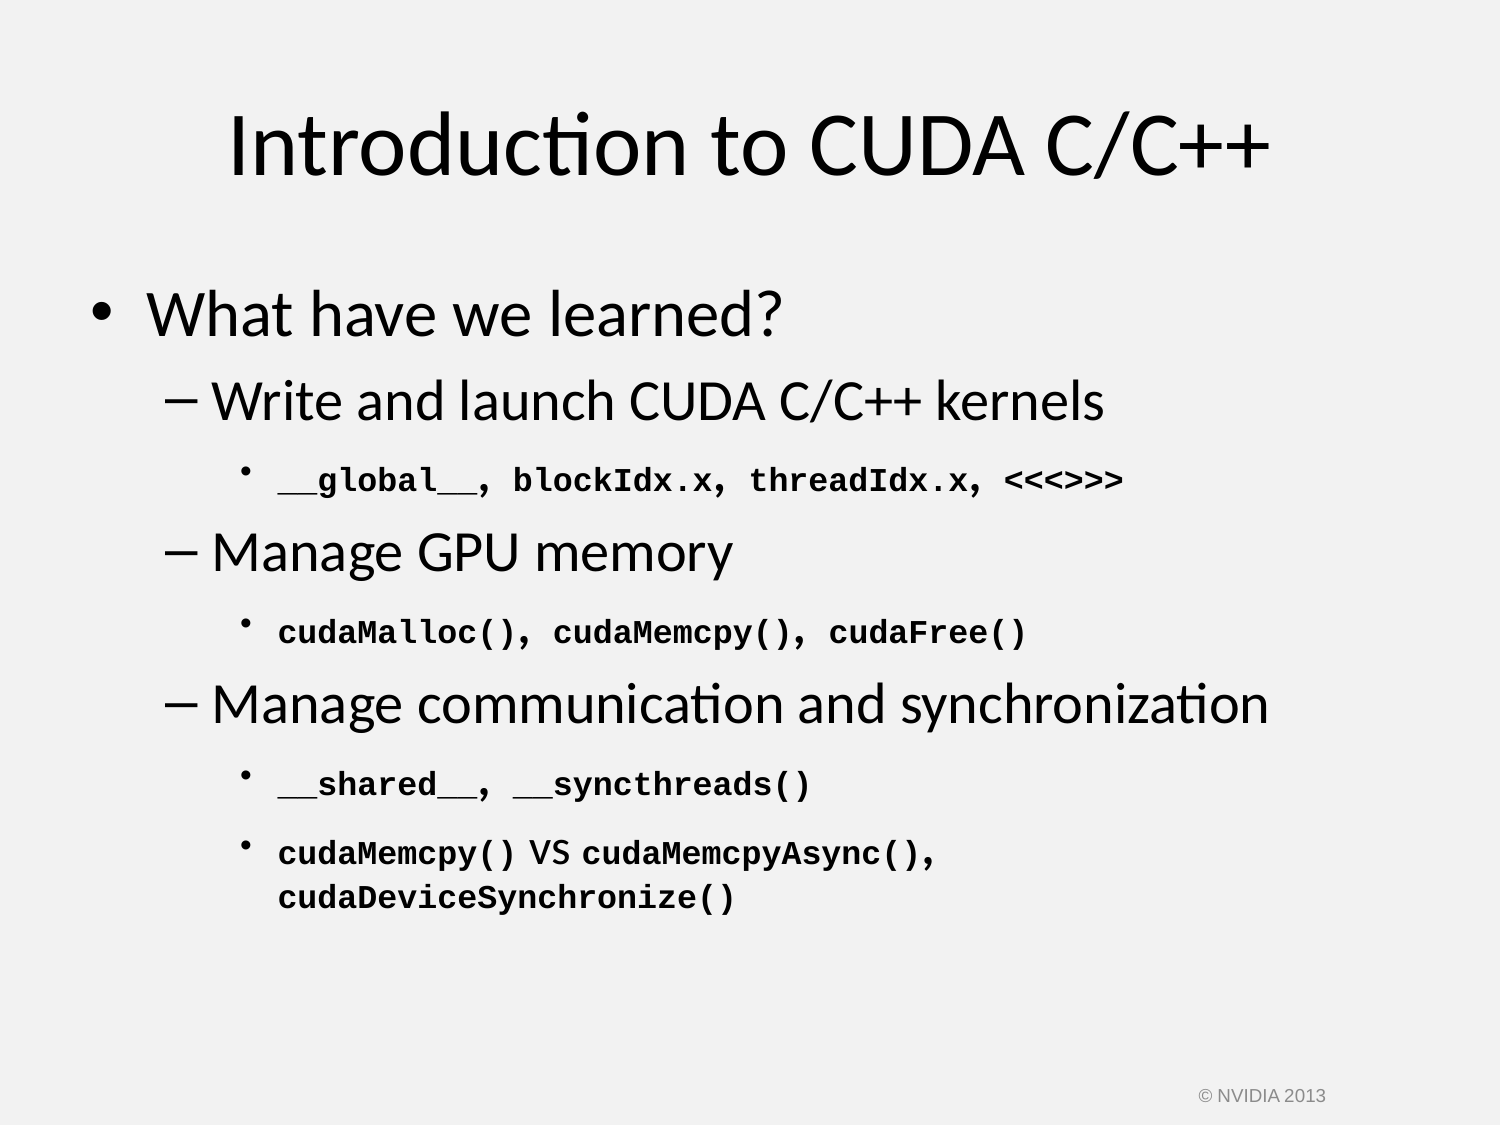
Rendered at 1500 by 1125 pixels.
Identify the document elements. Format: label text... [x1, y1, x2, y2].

title Introduction to CUDA C/C++ [75, 45, 1425, 233]
list What have we learned? Write and launch CUDA C/C++ kernels __global__, blockIdx.x, threadIdx.x, <<<>>> Manage GPU memory cudaMalloc(), cudaMemcpy(), cudaFree() Manage communication and synchronization __shared__, __syncthreads() cudaMemcpy() vs cudaMemcpyAsync(), cudaDeviceSynchronize() [75, 262, 1425, 1005]
footer © NVIDIA 2013 [1025, 1065, 1500, 1125]
